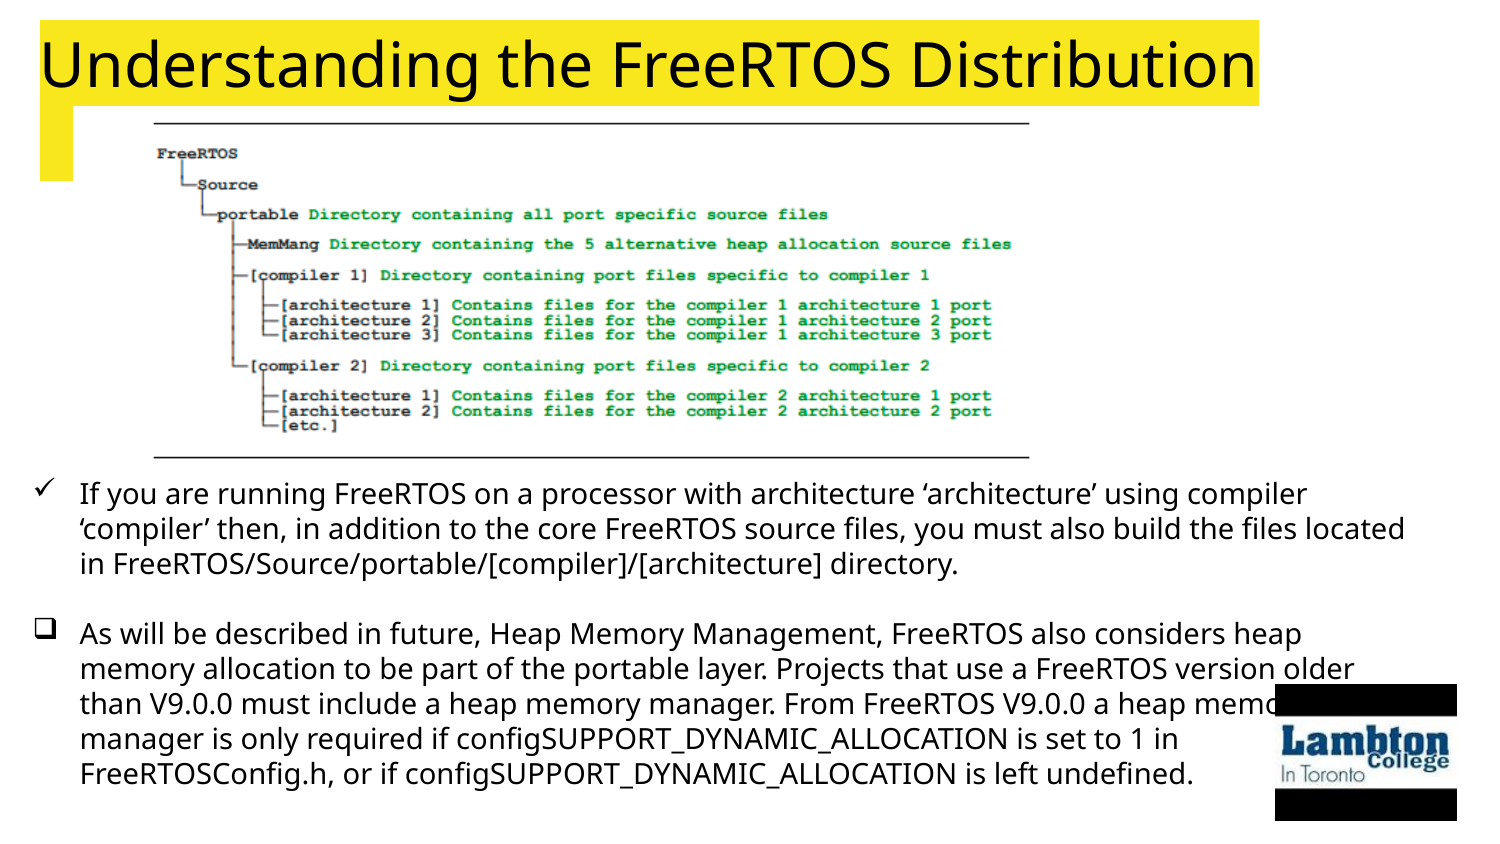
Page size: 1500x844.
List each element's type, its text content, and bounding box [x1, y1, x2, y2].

picture [1274, 684, 1457, 821]
text_box Understanding the FreeRTOS Distribution [25, 9, 1423, 145]
text_box If you are running FreeRTOS on a processor with architecture ‘architecture’ using compiler ‘compiler’ then, in addition to the core FreeRTOS source files, you must also build the files located in FreeRTOS/Source/portable/[compiler]/[architecture] directory. As will be described in future, Heap Memory Management, FreeRTOS also considers heap memory allocation to be part of the portable layer. Projects that use a FreeRTOS version older than V9.0.0 must include a heap memory manager. From FreeRTOS V9.0.0 a heap memory manager is only required if configSUPPORT_DYNAMIC_ALLOCATION is set to 1 in FreeRTOSConfig.h, or if configSUPPORT_DYNAMIC_ALLOCATION is left undefined. [17, 145, 1431, 712]
picture [137, 109, 1038, 468]
